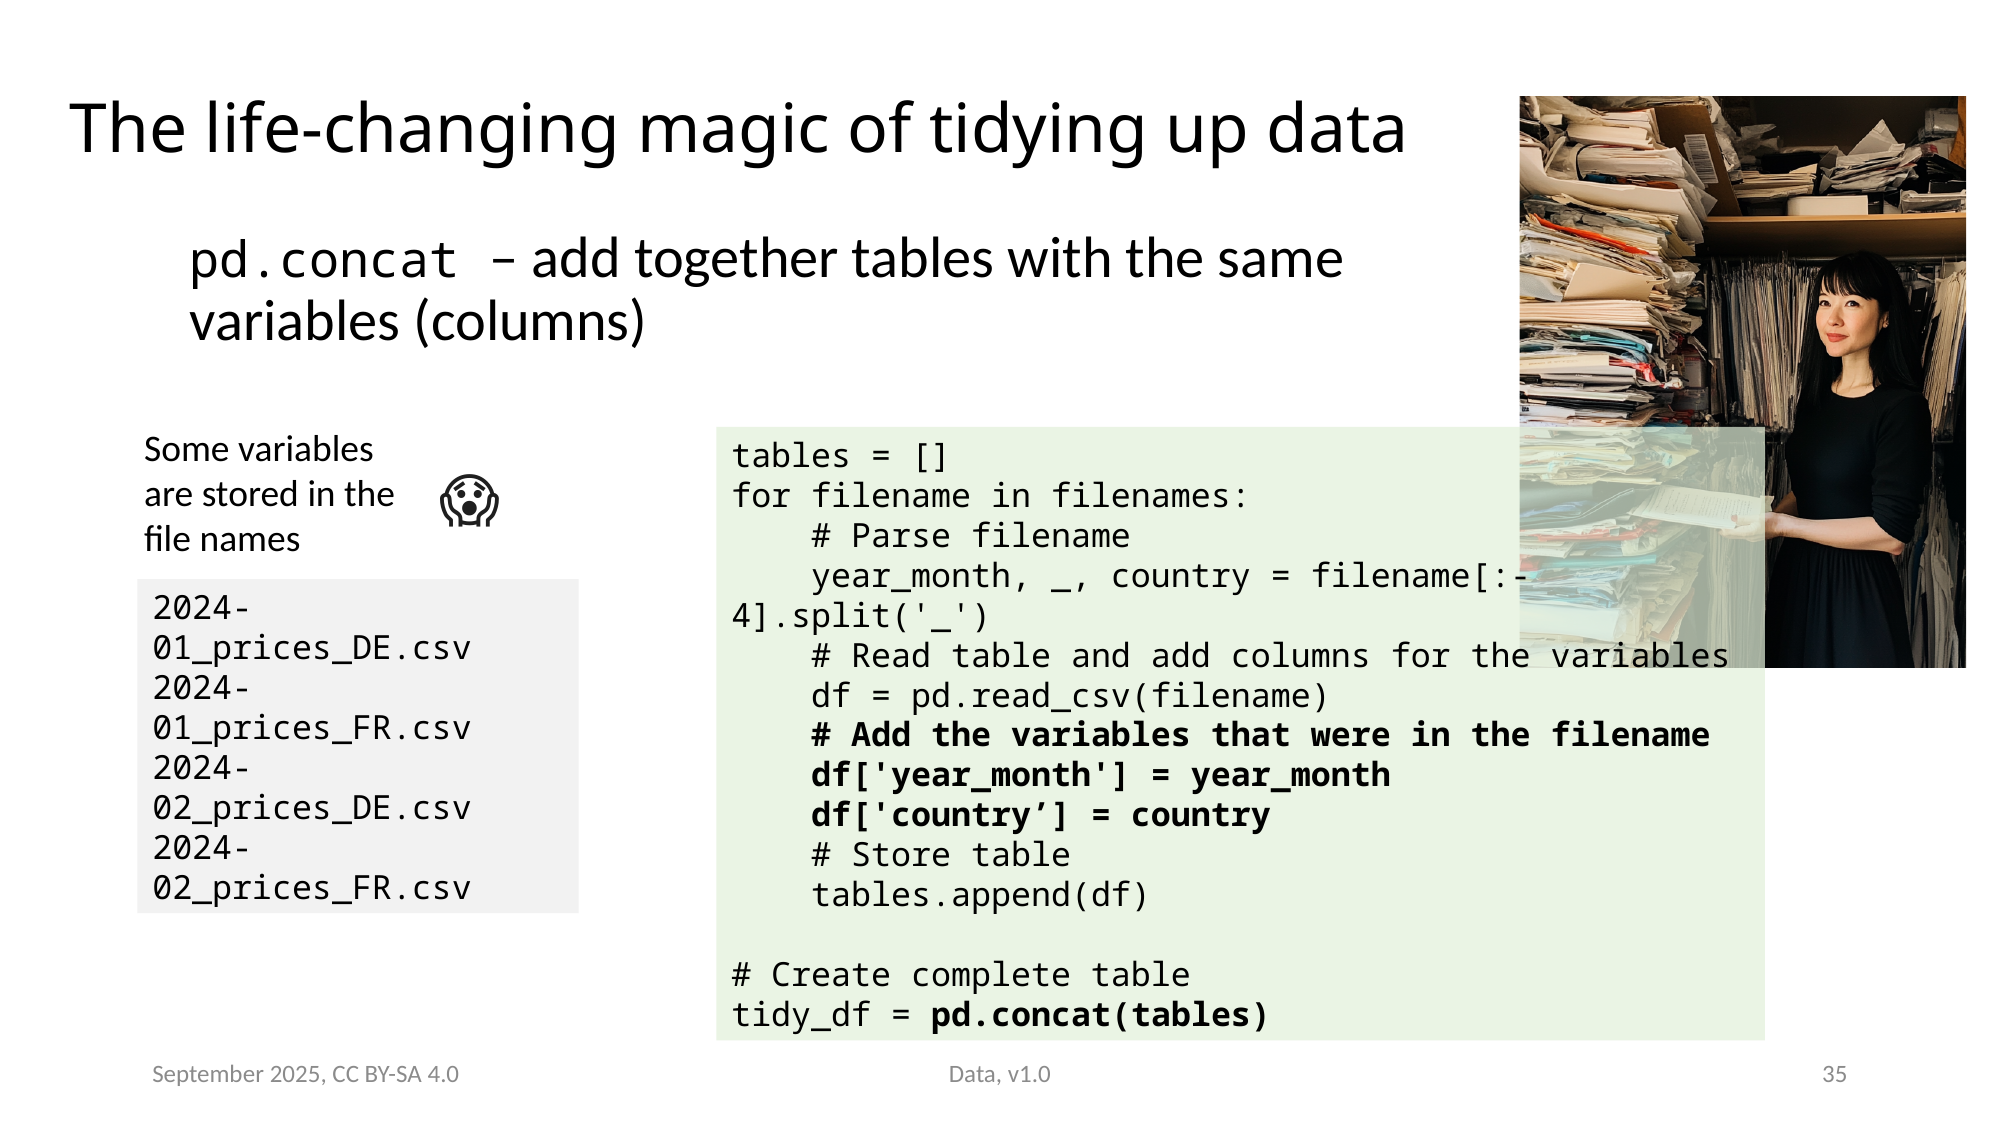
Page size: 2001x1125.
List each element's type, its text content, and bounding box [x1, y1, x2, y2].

list pd.concat – add together tables with the same variables (columns) [137, 219, 1473, 1014]
title The life-changing magic of tidying up data [55, 56, 1555, 205]
text_box tables = [] for filename in filenames: # Parse filename year_month, _, country = filename[:-4].split('_') # Read table and add columns for the variables df = pd.read_csv(filename) # Add the variables that were in the filename df['year_month'] = year_month df['country’] = country # Store table tables.append(df) # Create complete table tidy_df = pd.concat(tables) [716, 426, 1765, 1041]
picture [1519, 96, 1967, 668]
text_box Some variables are stored in the file names [129, 416, 413, 567]
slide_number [137, 1042, 588, 1103]
slide_number 35 [1412, 1042, 1863, 1103]
text_box 😱 [424, 455, 531, 541]
text_box 2024-01_prices_DE.csv 2024-01_prices_FR.csv 2024-02_prices_DE.csv 2024-02_prices_FR.csv [137, 579, 579, 914]
footer Data, v1.0 [662, 1042, 1338, 1103]
